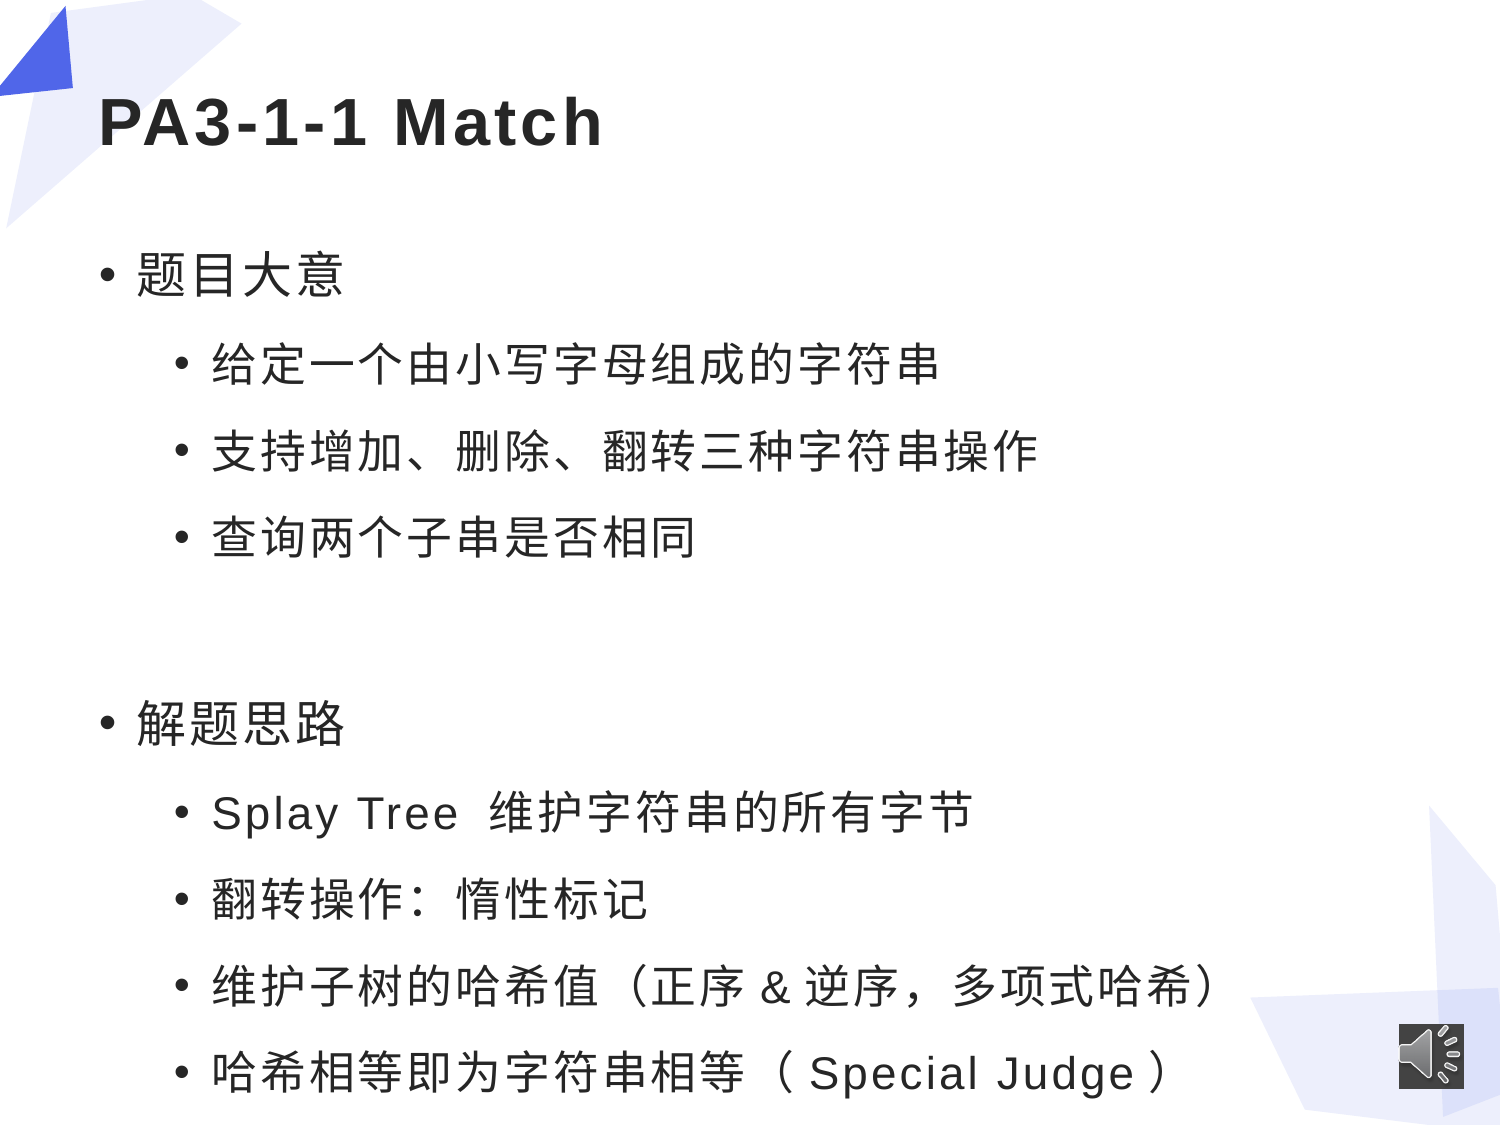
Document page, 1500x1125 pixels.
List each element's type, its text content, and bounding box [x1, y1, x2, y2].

picture [1397, 1022, 1465, 1090]
title PA3-1-1 Match [82, 72, 1418, 146]
